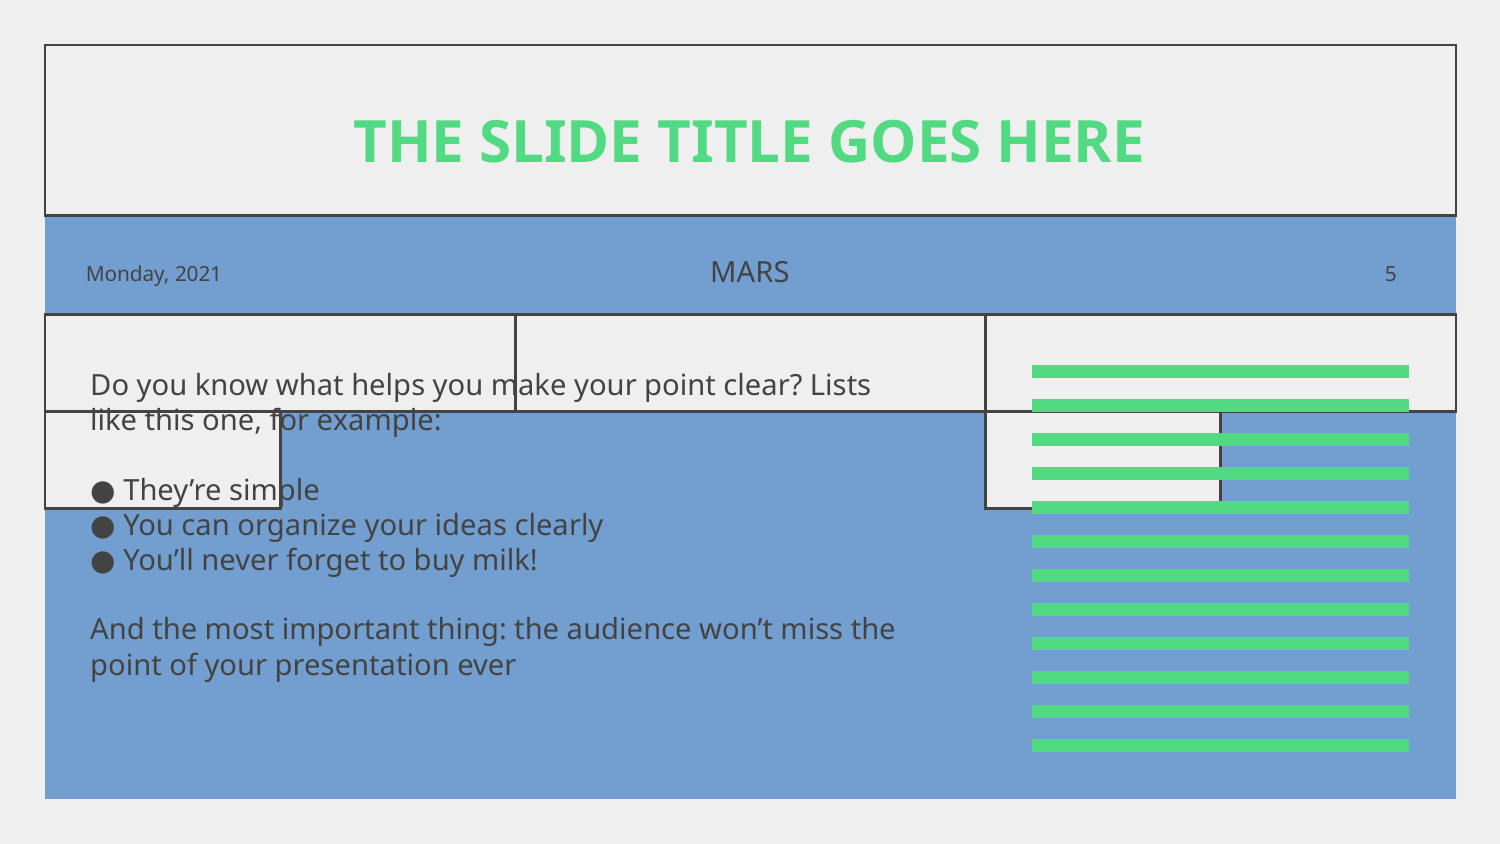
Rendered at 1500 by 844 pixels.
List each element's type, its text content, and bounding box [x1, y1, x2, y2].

subtitle Monday, 2021 [70, 247, 438, 298]
title THE SLIDE TITLE GOES HERE [262, 104, 1236, 174]
list Do you know what helps you make your point clear? Lists like this one, for example: ● They’re simple ● You can organize your ideas clearly ● You’ll never forget to buy milk! And the most important thing: the audience won’t miss the point of your presentation ever [90, 366, 908, 726]
subtitle MARS [623, 256, 877, 285]
slide_number ‹#› [1321, 245, 1412, 311]
